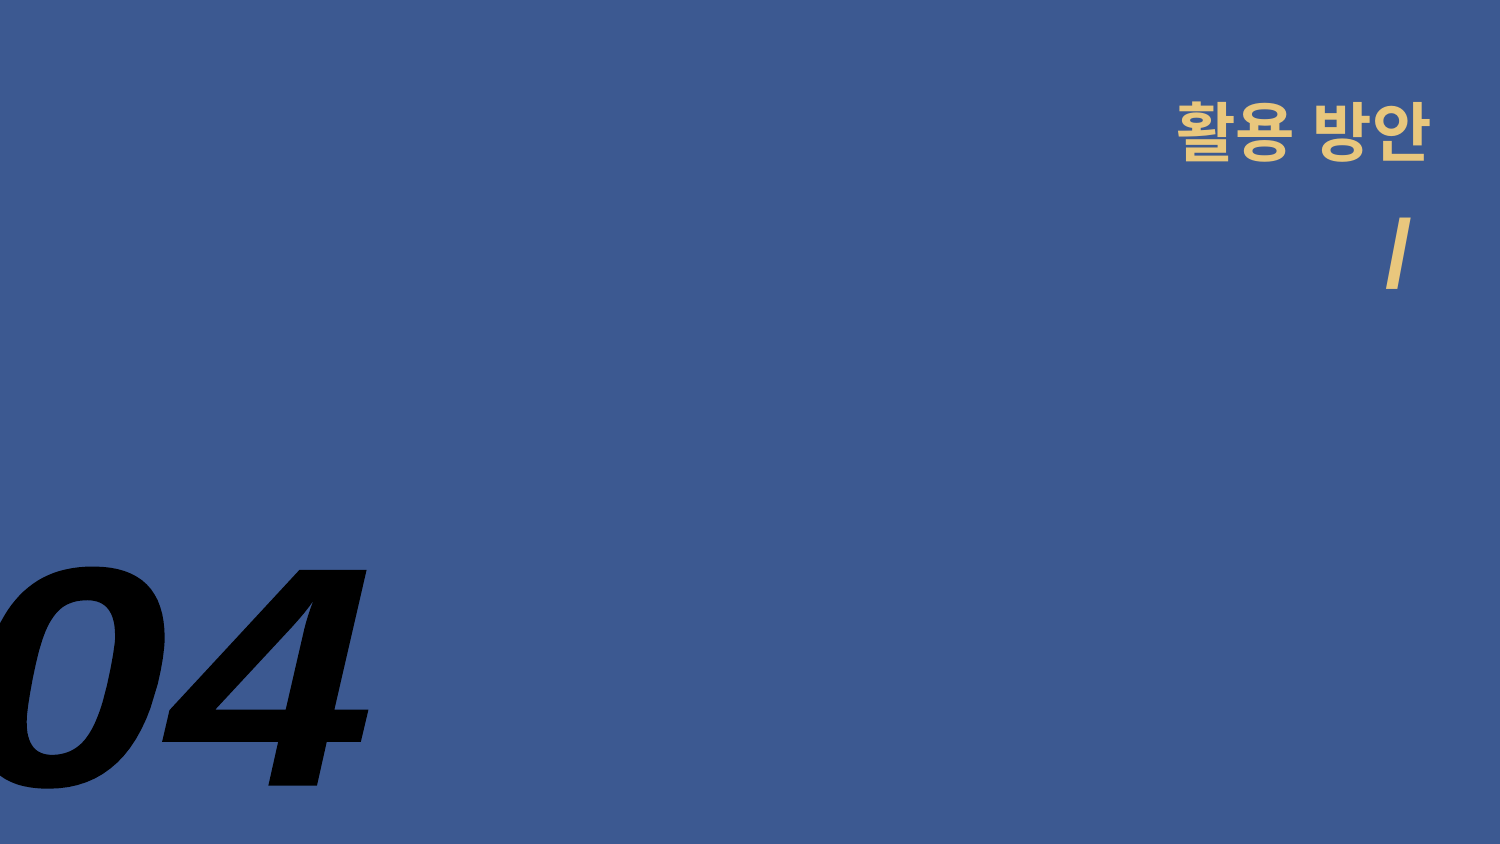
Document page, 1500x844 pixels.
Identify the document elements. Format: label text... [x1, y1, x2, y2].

text_box 활용 방안 / [955, 68, 1459, 194]
